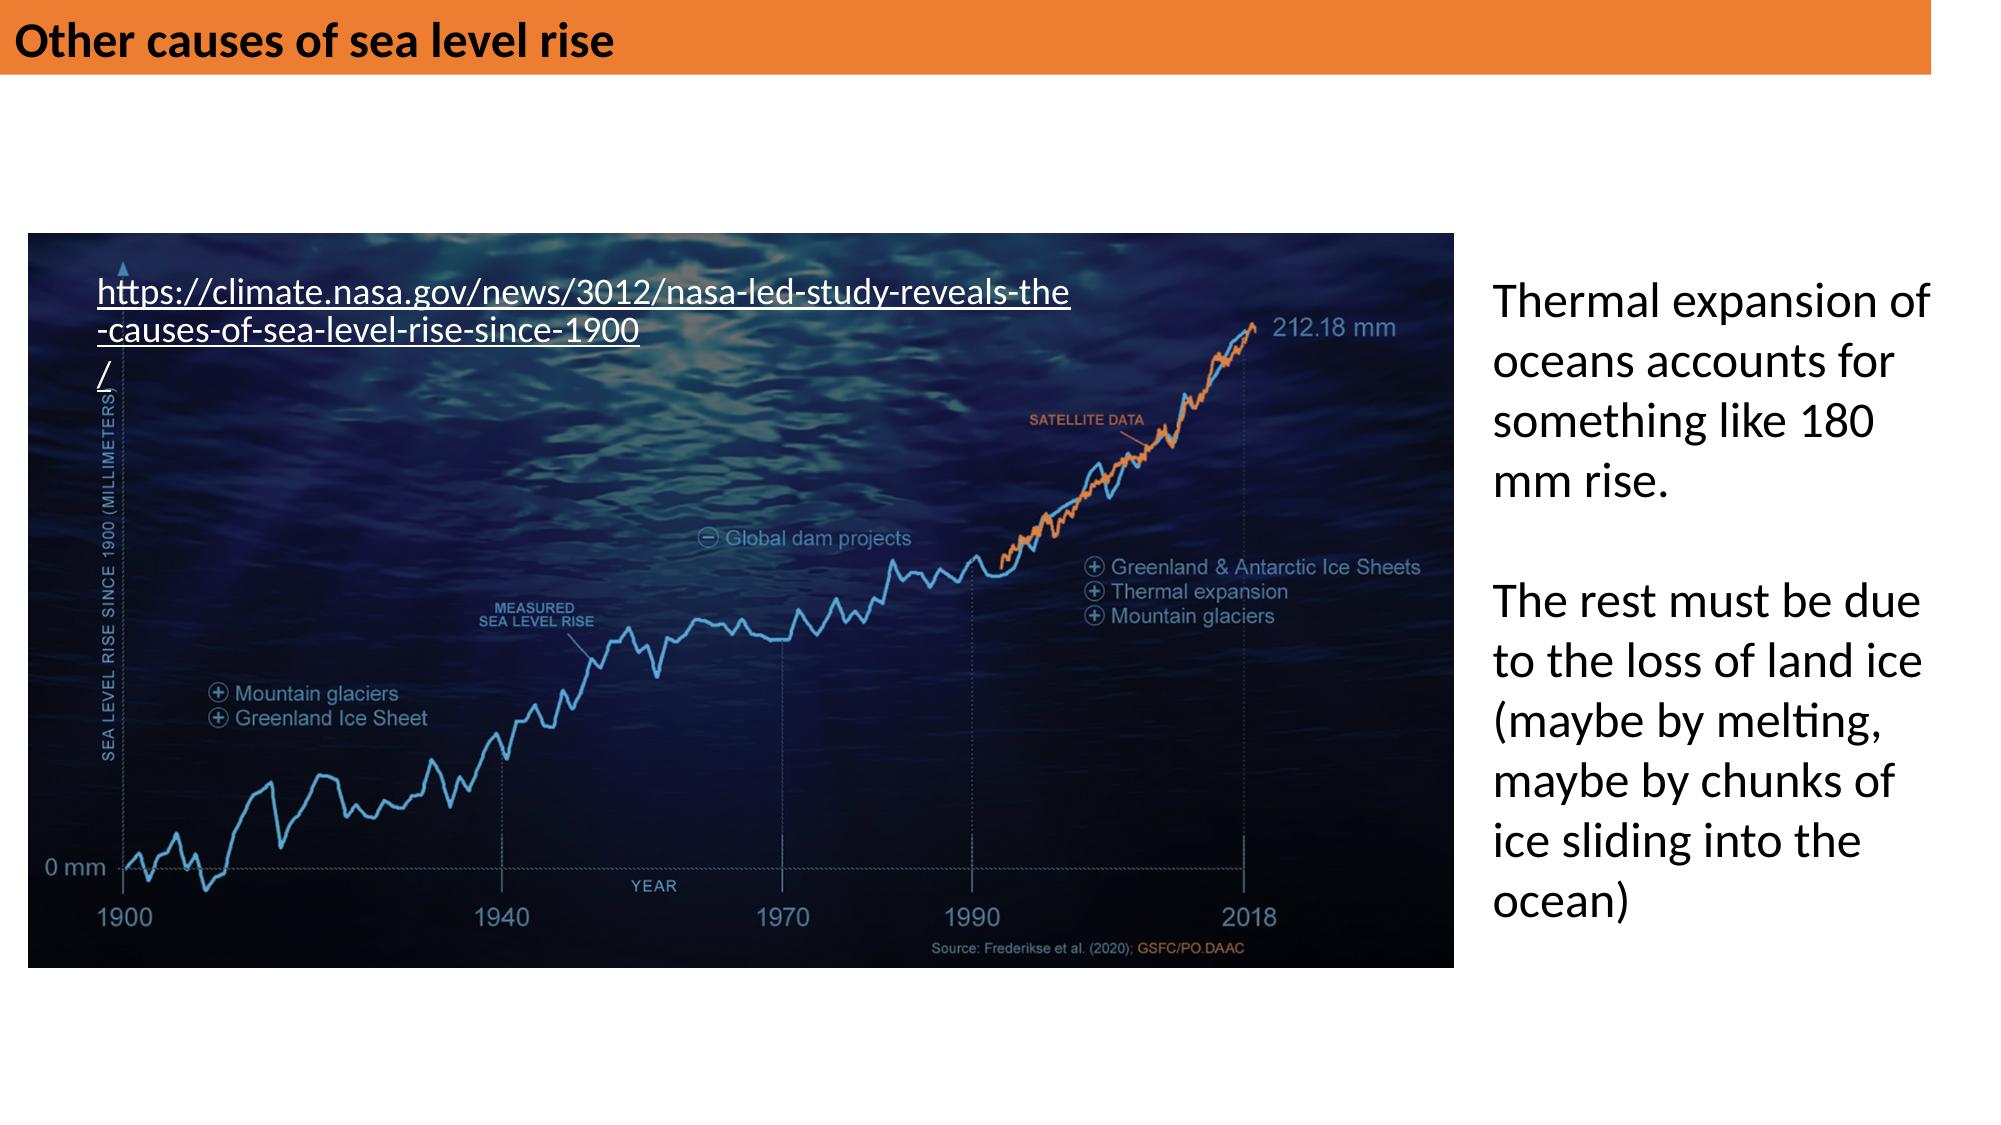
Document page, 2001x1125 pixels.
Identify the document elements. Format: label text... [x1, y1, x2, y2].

text_box Other causes of sea level rise [0, 0, 1932, 75]
picture [28, 232, 1454, 968]
text_box Thermal expansion of oceans accounts for something like 180 mm rise. The rest must be due to the loss of land ice (maybe by melting, maybe by chunks of ice sliding into the ocean) [1477, 259, 1947, 935]
